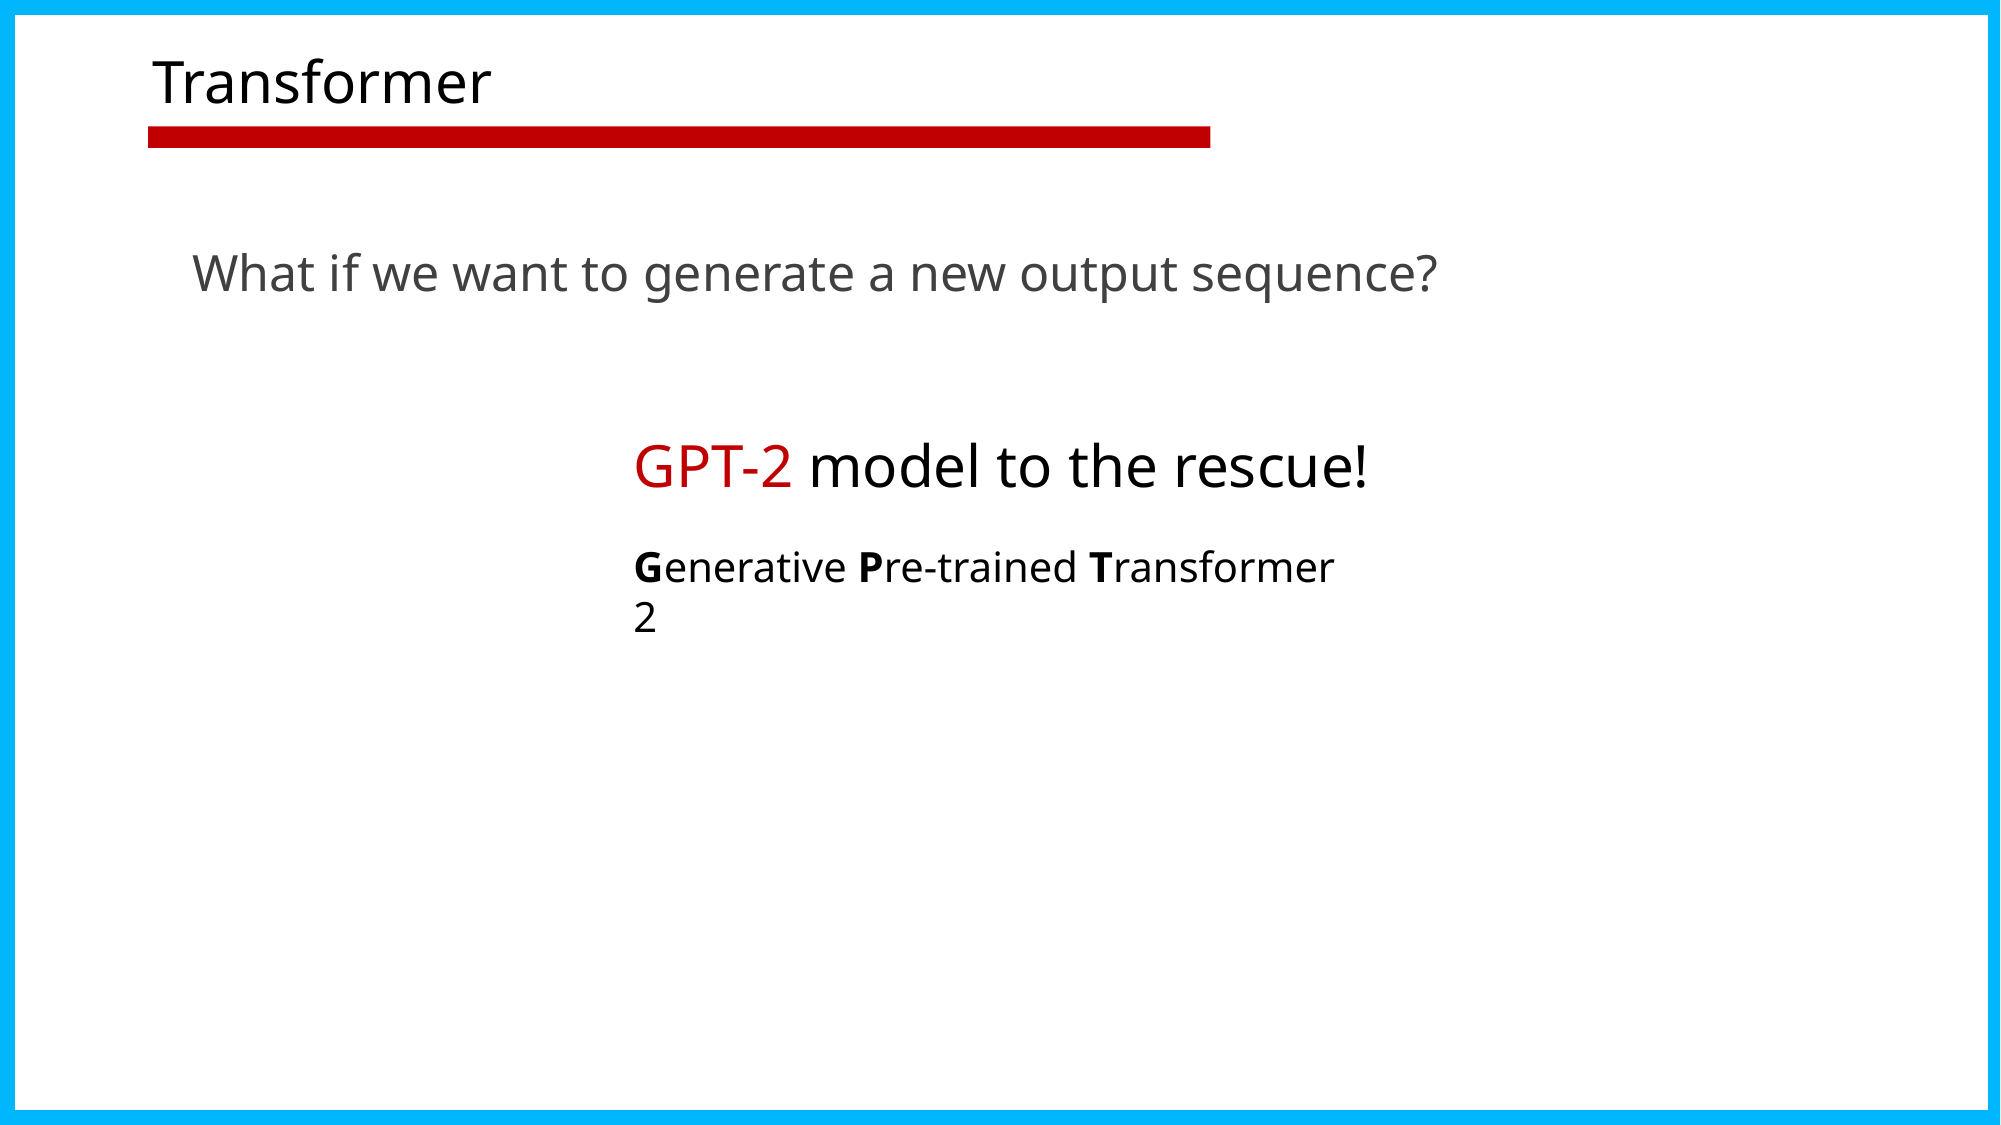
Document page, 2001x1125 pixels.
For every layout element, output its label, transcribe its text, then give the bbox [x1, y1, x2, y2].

title Transformer [137, 45, 1586, 148]
text_box GPT-2 model to the rescue! [618, 430, 1416, 533]
text_box What if we want to generate a new output sequence? [177, 204, 1756, 309]
text_box Generative Pre-trained Transformer 2 [618, 533, 1356, 648]
